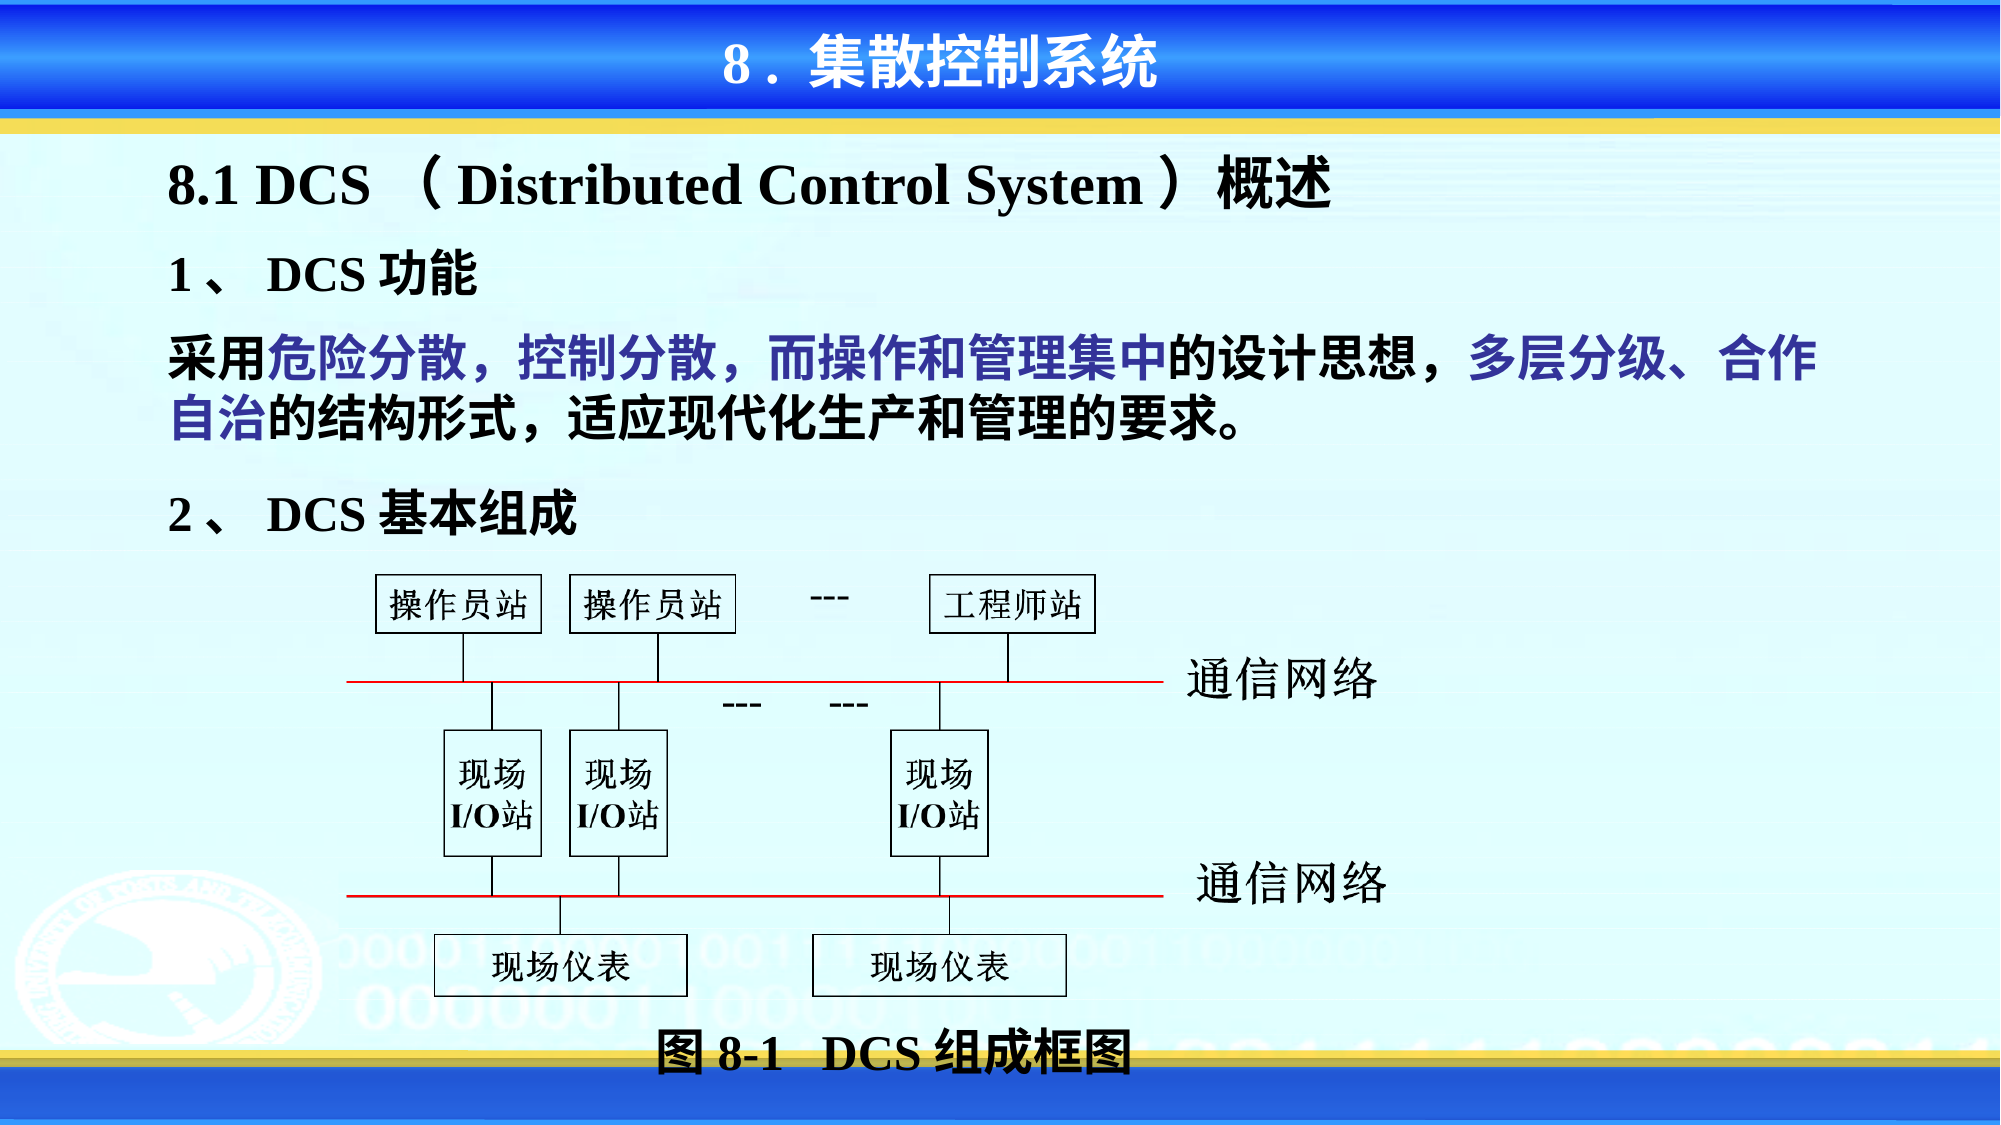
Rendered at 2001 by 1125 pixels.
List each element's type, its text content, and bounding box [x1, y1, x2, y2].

text_box 8 . 集散控制系统 [541, 17, 1339, 103]
picture [346, 571, 1418, 1005]
text_box 图8-1 DCS组成框图 [613, 1014, 1228, 1090]
text_box 8.1 DCS（Distributed Control System）概述 1、DCS功能 采用危险分散，控制分散，而操作和管理集中的设计思想，多层分级、合作自治的结构形式，适应现代化生产和管理的要求。 [152, 139, 1847, 454]
picture [0, 1067, 2000, 1120]
text_box 2、DCS基本组成 [153, 474, 689, 549]
